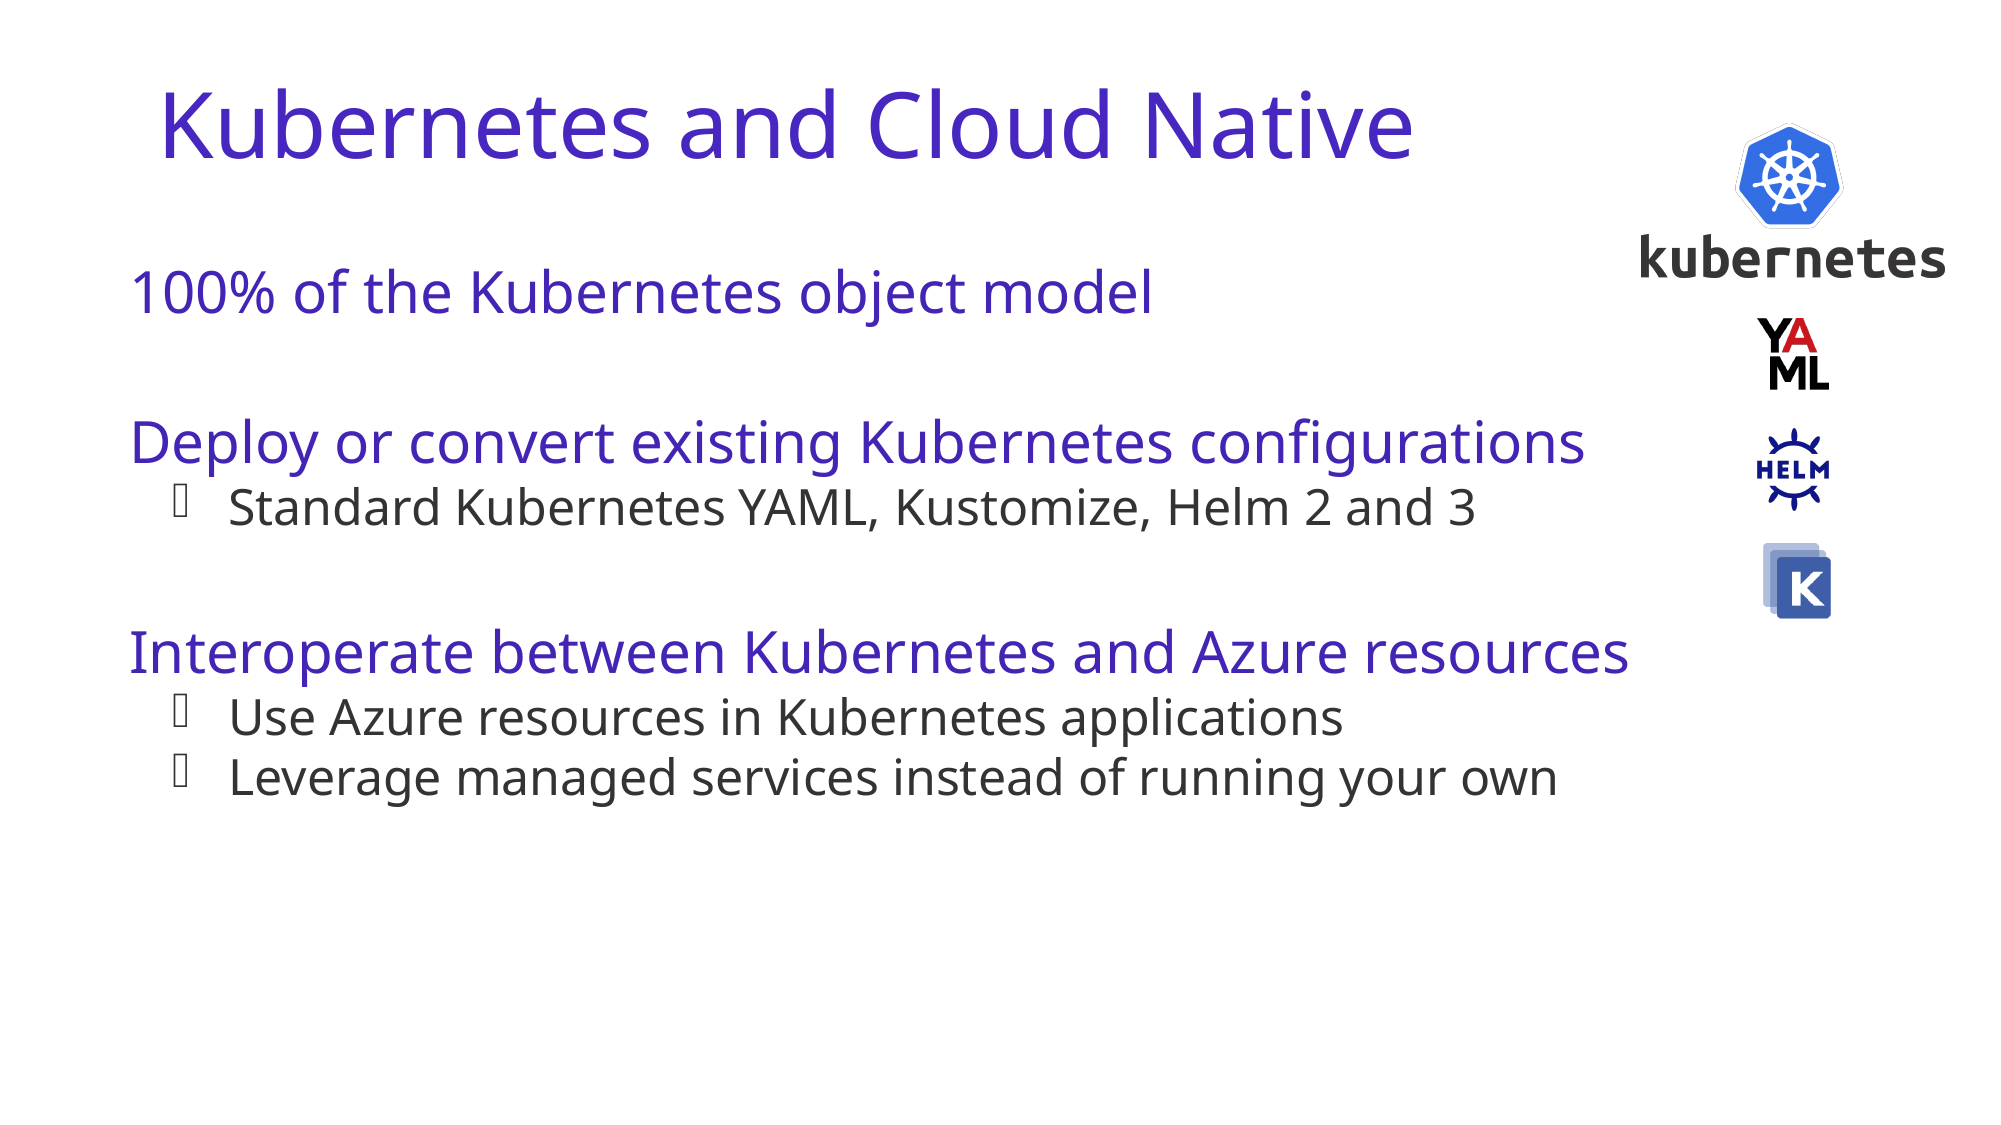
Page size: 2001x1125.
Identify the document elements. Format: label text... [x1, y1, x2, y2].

picture [1757, 529, 1841, 632]
picture [1641, 123, 1946, 278]
text_box 100% of the Kubernetes object model Deploy or convert existing Kubernetes configurations Standard Kubernetes YAML, Kustomize, Helm 2 and 3 Interoperate between Kubernetes and Azure resources Use Azure resources in Kubernetes applications Leverage managed services instead of running your own [95, 235, 1904, 1029]
picture [1757, 318, 1829, 390]
title Kubernetes and Cloud Native [137, 59, 1863, 235]
picture [1757, 428, 1829, 511]
